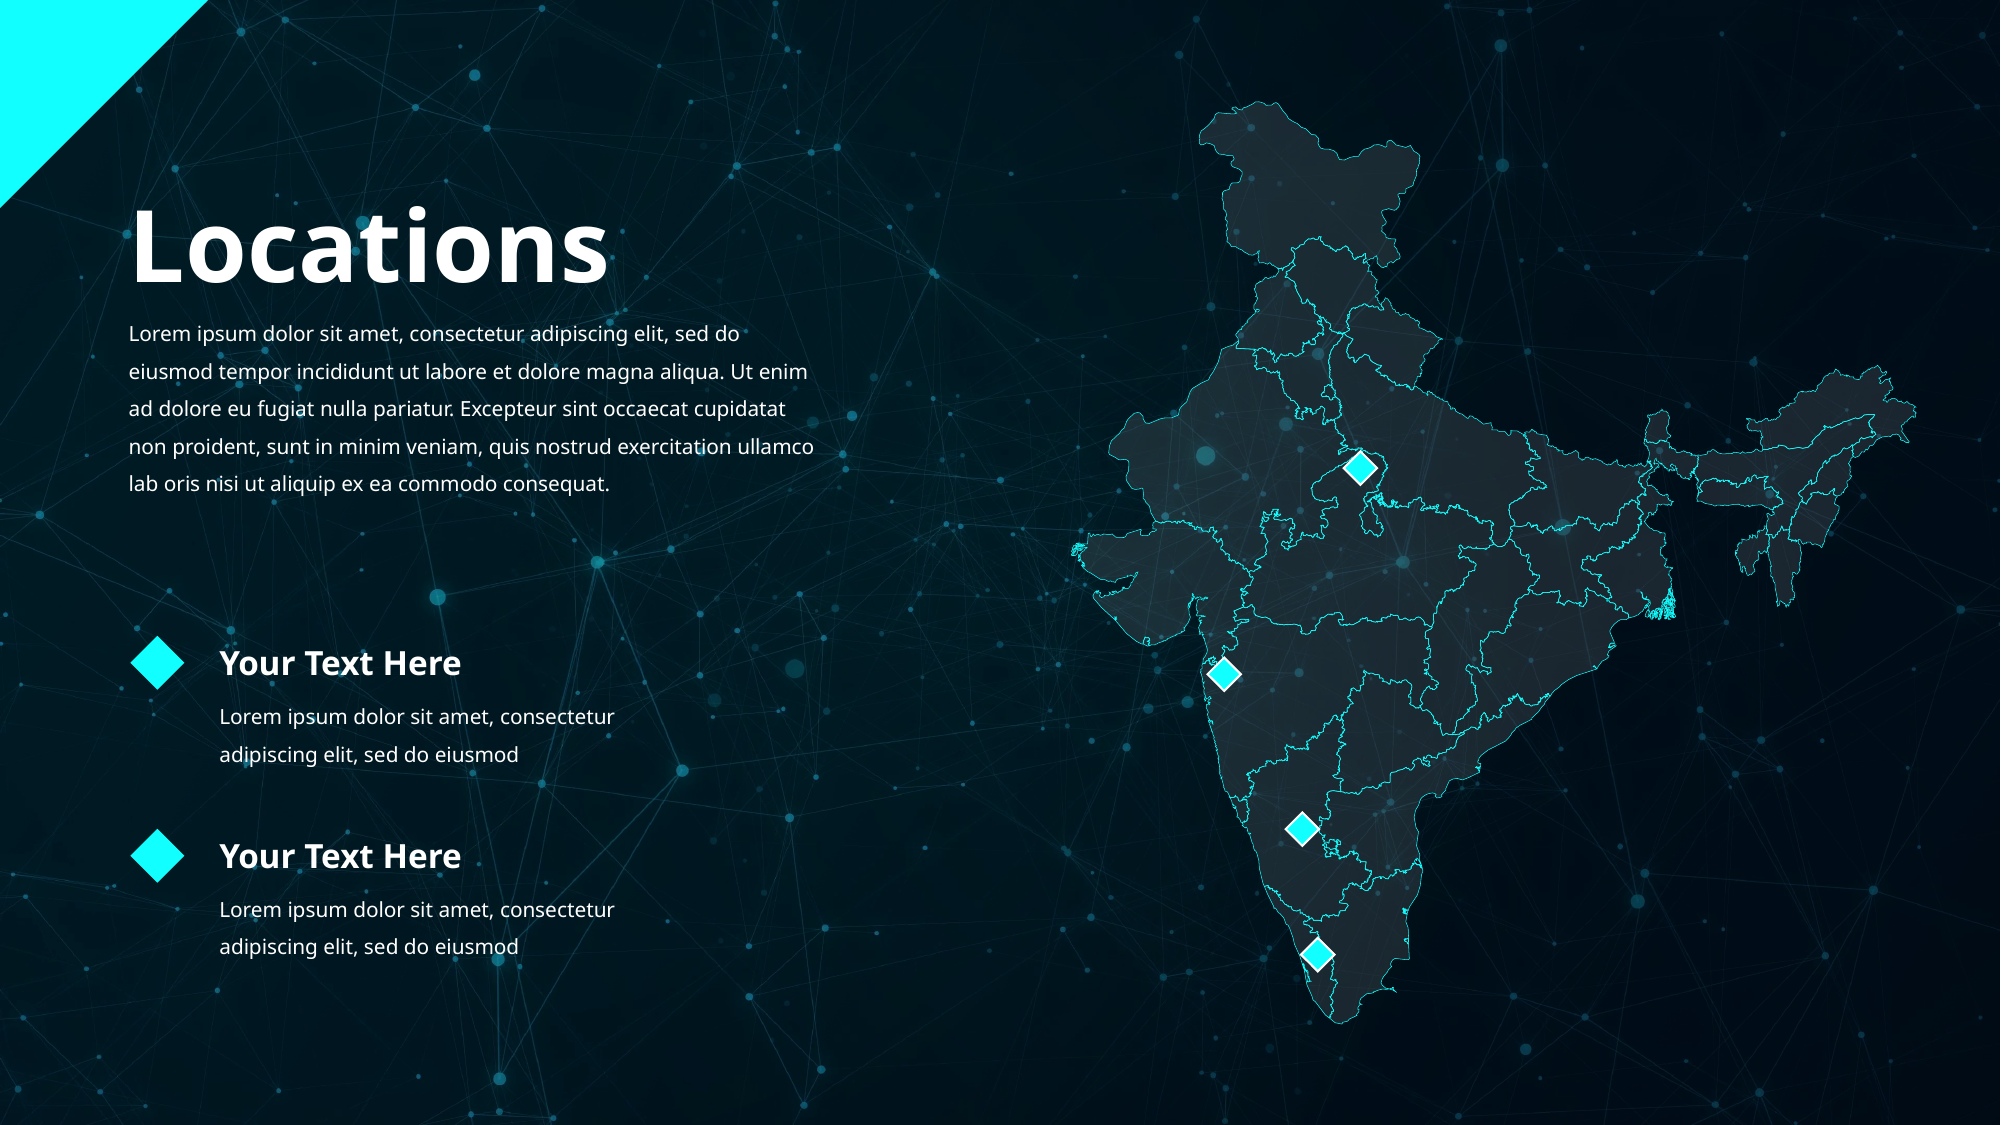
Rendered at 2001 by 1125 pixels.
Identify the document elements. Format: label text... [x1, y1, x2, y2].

text_box Lorem ipsum dolor sit amet, consectetur adipiscing elit, sed do eiusmod [204, 683, 721, 774]
text_box Your Text Here [204, 634, 751, 690]
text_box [1071, 101, 1917, 1024]
text_box [128, 634, 186, 692]
text_box Lorem ipsum dolor sit amet, consectetur adipiscing elit, sed do eiusmod tempor incididunt ut labore et dolore magna aliqua. Ut enim ad dolore eu fugiat nulla pariatur. Excepteur sint occaecat cupidatat non proident, sunt in minim veniam, quis nostrud exercitation ullamco lab oris nisi ut aliquip ex ea commodo consequat. [113, 301, 832, 504]
text_box Locations [114, 175, 900, 311]
text_box [0, 0, 210, 210]
text_box [128, 827, 186, 885]
text_box Your Text Here [204, 827, 751, 883]
picture [0, 0, 2000, 1125]
text_box Lorem ipsum dolor sit amet, consectetur adipiscing elit, sed do eiusmod [204, 876, 721, 967]
